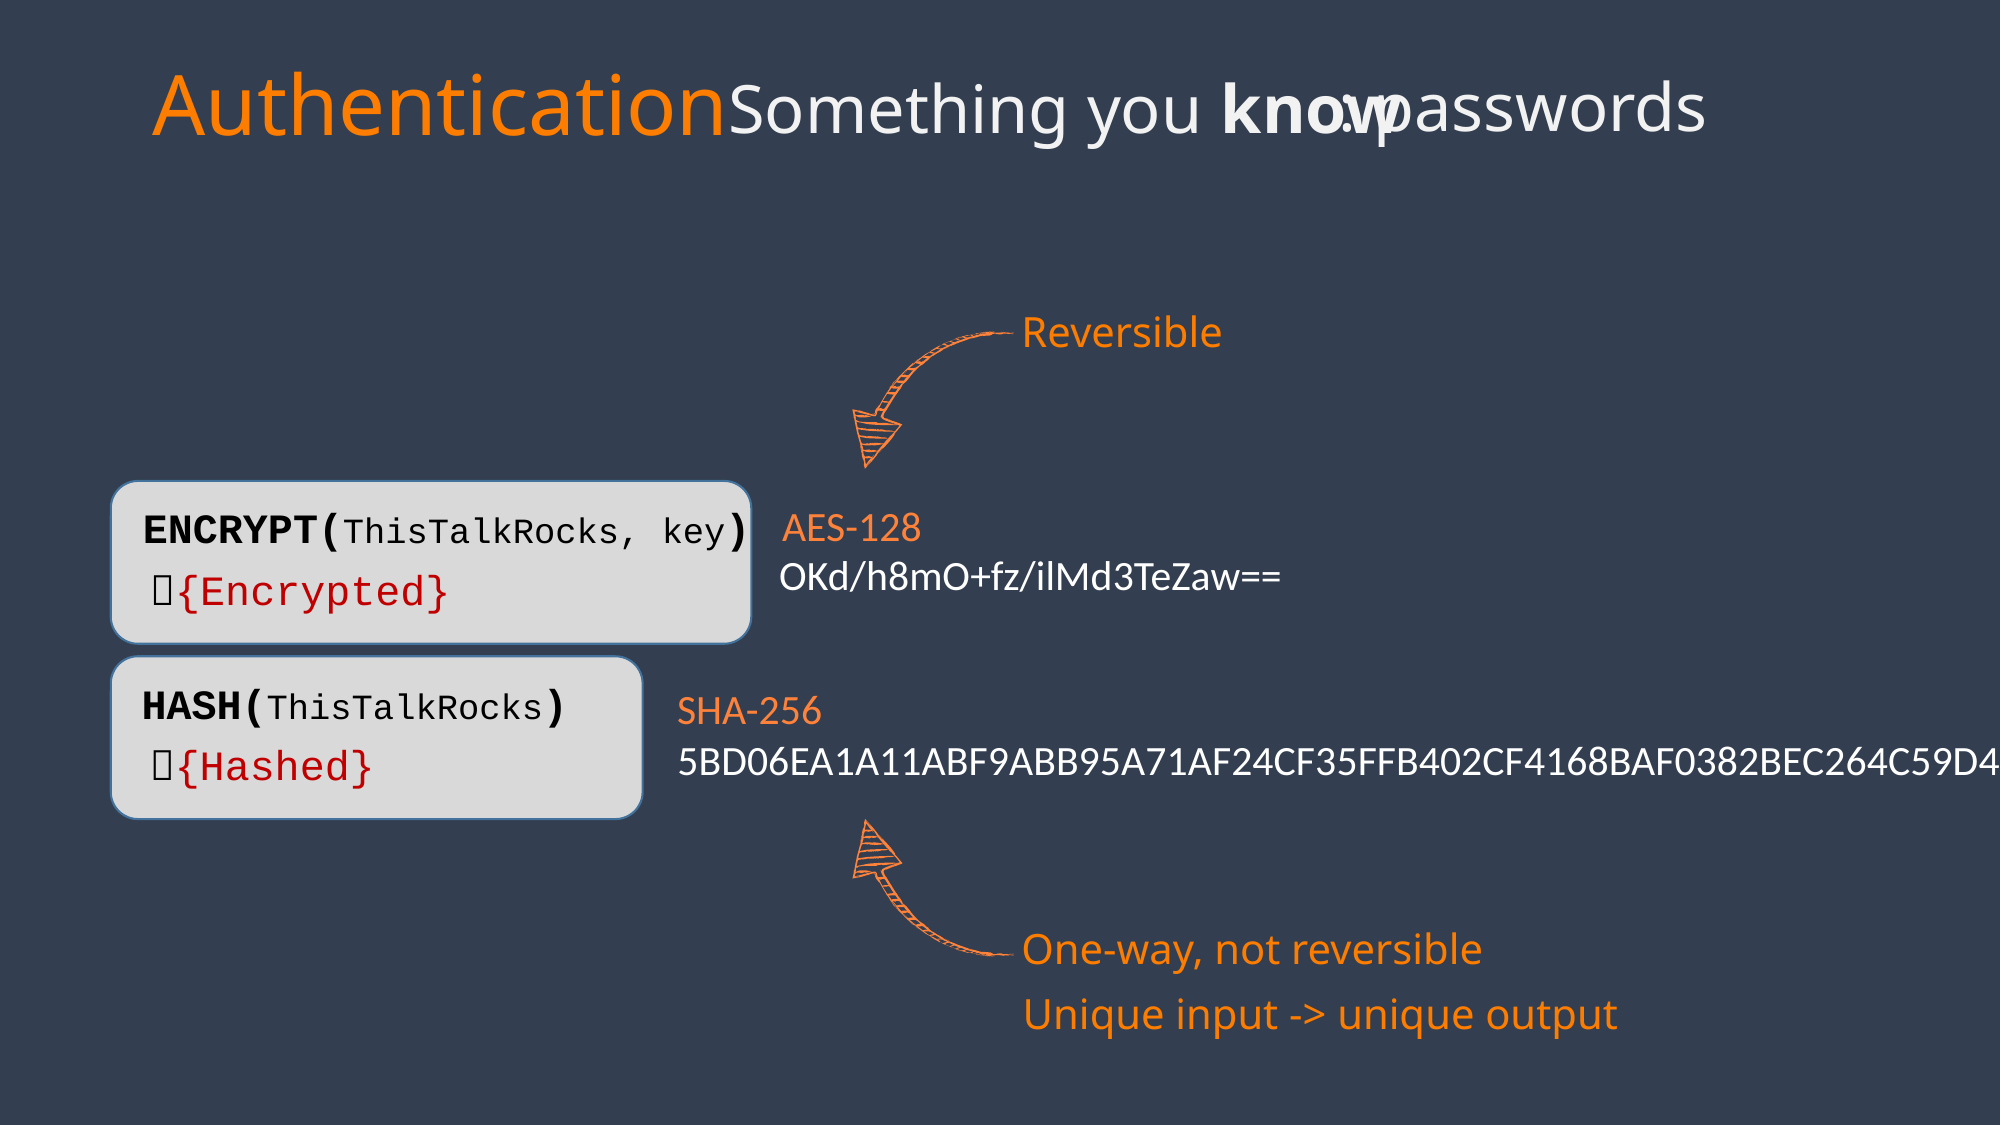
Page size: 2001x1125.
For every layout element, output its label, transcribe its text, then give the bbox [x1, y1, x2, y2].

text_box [856, 810, 1005, 966]
text_box AES-128 [767, 492, 972, 557]
text_box {Encrypted} [135, 556, 466, 622]
text_box HASH(ThisTalkRocks) [126, 670, 583, 736]
text_box [109, 479, 753, 645]
text_box Unique input -> unique output [1007, 980, 1696, 1046]
text_box OKd/h8mO+fz/ilMd3TeZaw== [764, 541, 1765, 607]
text_box SHA-256 [662, 675, 867, 741]
text_box [109, 655, 644, 821]
text_box Reversible [1006, 298, 1608, 363]
list Authentication [137, 55, 1863, 208]
text_box ENCRYPT(ThisTalkRocks, key) [128, 494, 766, 560]
text_box {Hashed} [135, 731, 390, 797]
text_box One-way, not reversible [1006, 915, 1608, 980]
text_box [856, 322, 1005, 478]
text_box 5BD06EA1A11ABF9ABB95A71AF24CF35FFB402CF4168BAF0382BEC264C59D4F2B [662, 726, 2000, 791]
